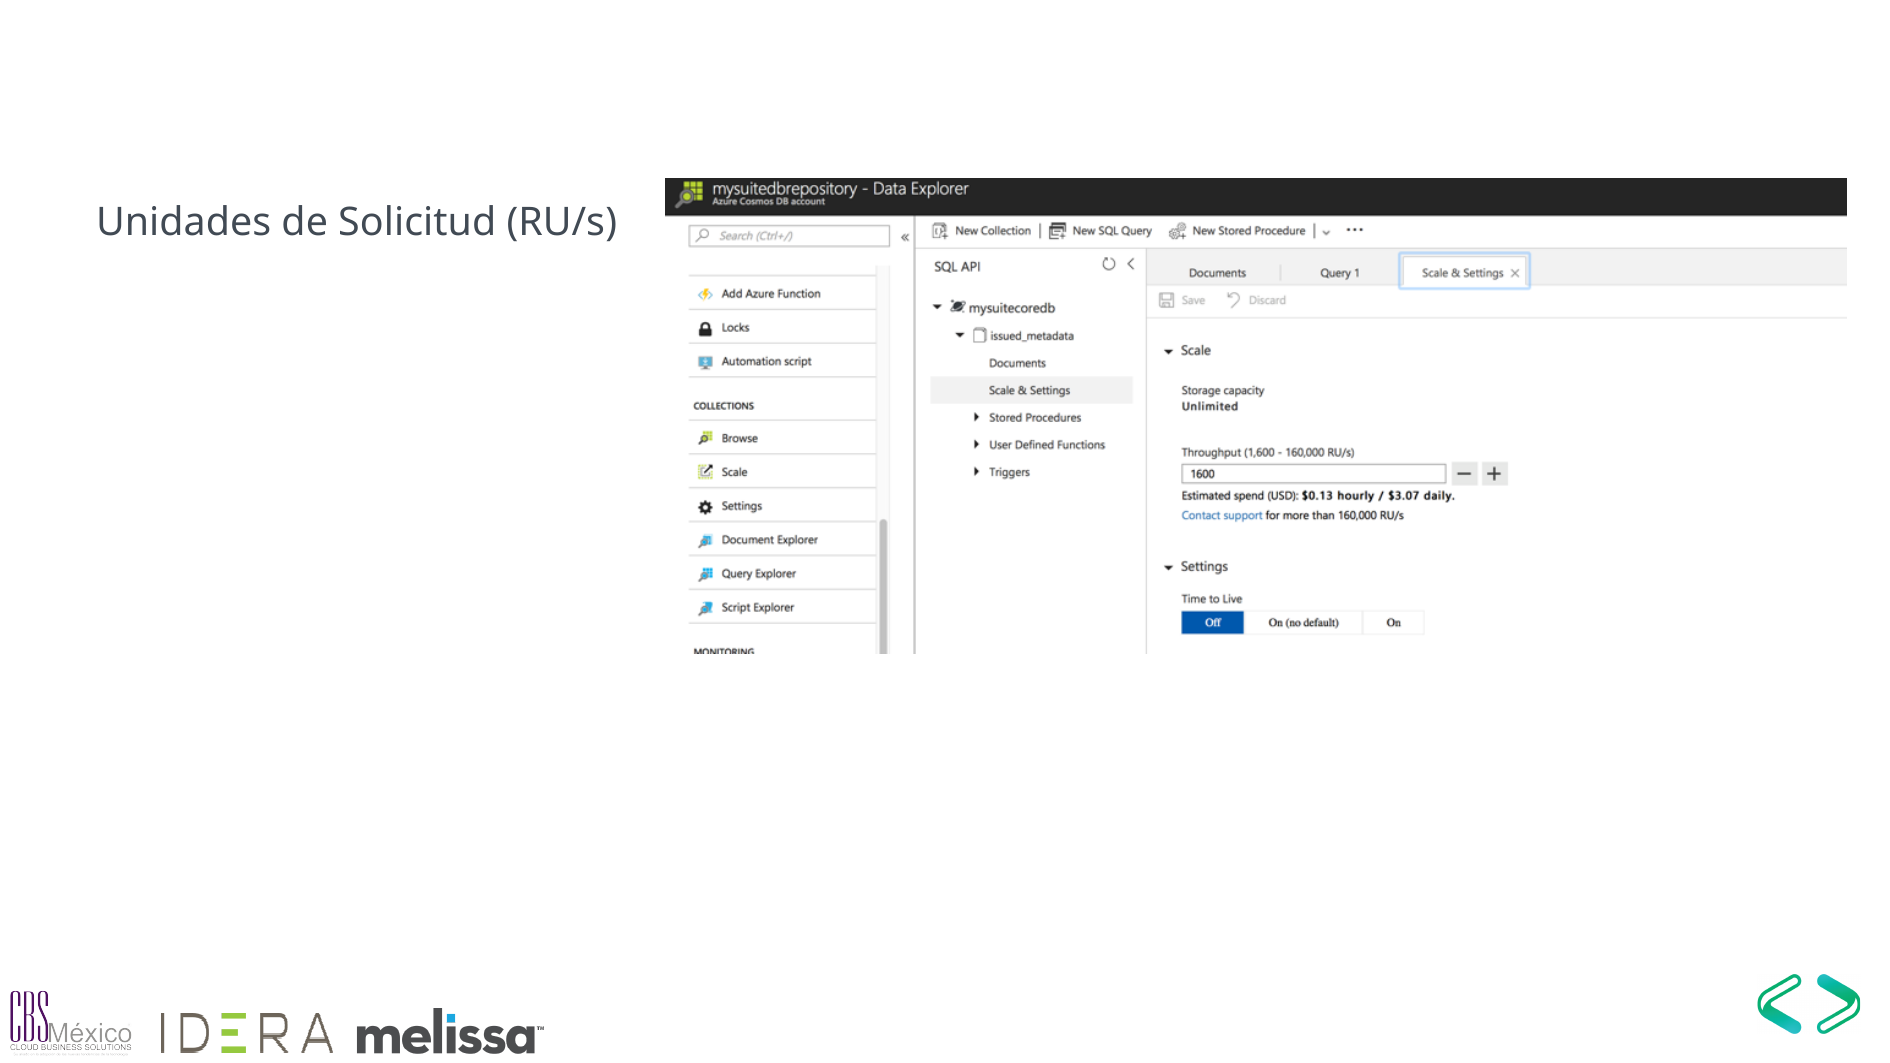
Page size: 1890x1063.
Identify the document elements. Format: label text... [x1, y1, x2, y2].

picture [161, 1013, 333, 1053]
list Unidades de Solicitud (RU/s) [96, 196, 1091, 799]
picture [5, 986, 134, 1061]
picture [665, 178, 1847, 654]
picture [346, 987, 553, 1063]
